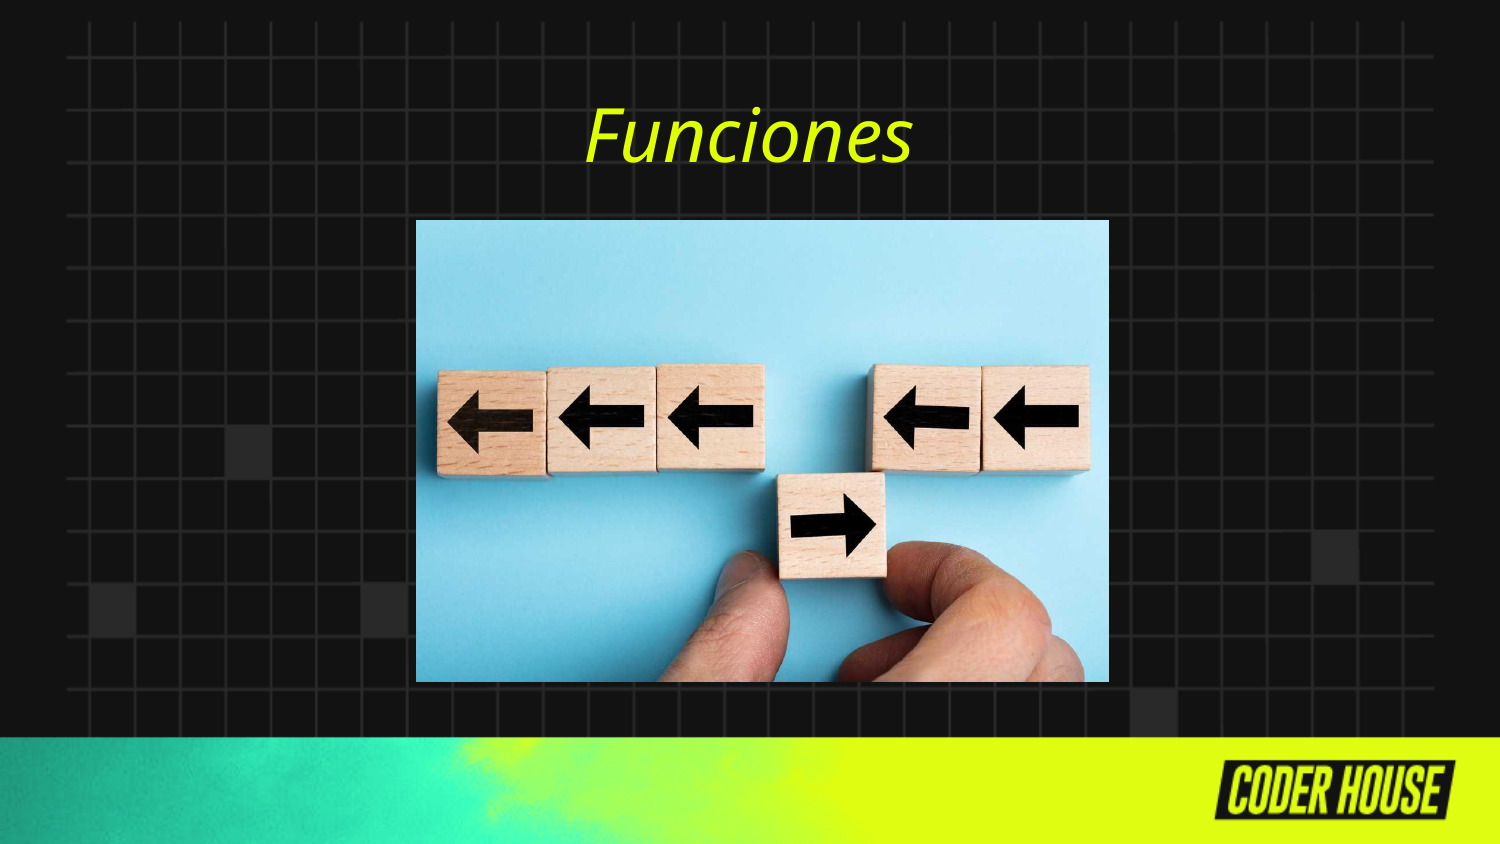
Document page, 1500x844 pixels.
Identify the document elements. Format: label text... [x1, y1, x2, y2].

text_box Funciones [303, 50, 1196, 214]
picture [0, 0, 1500, 844]
